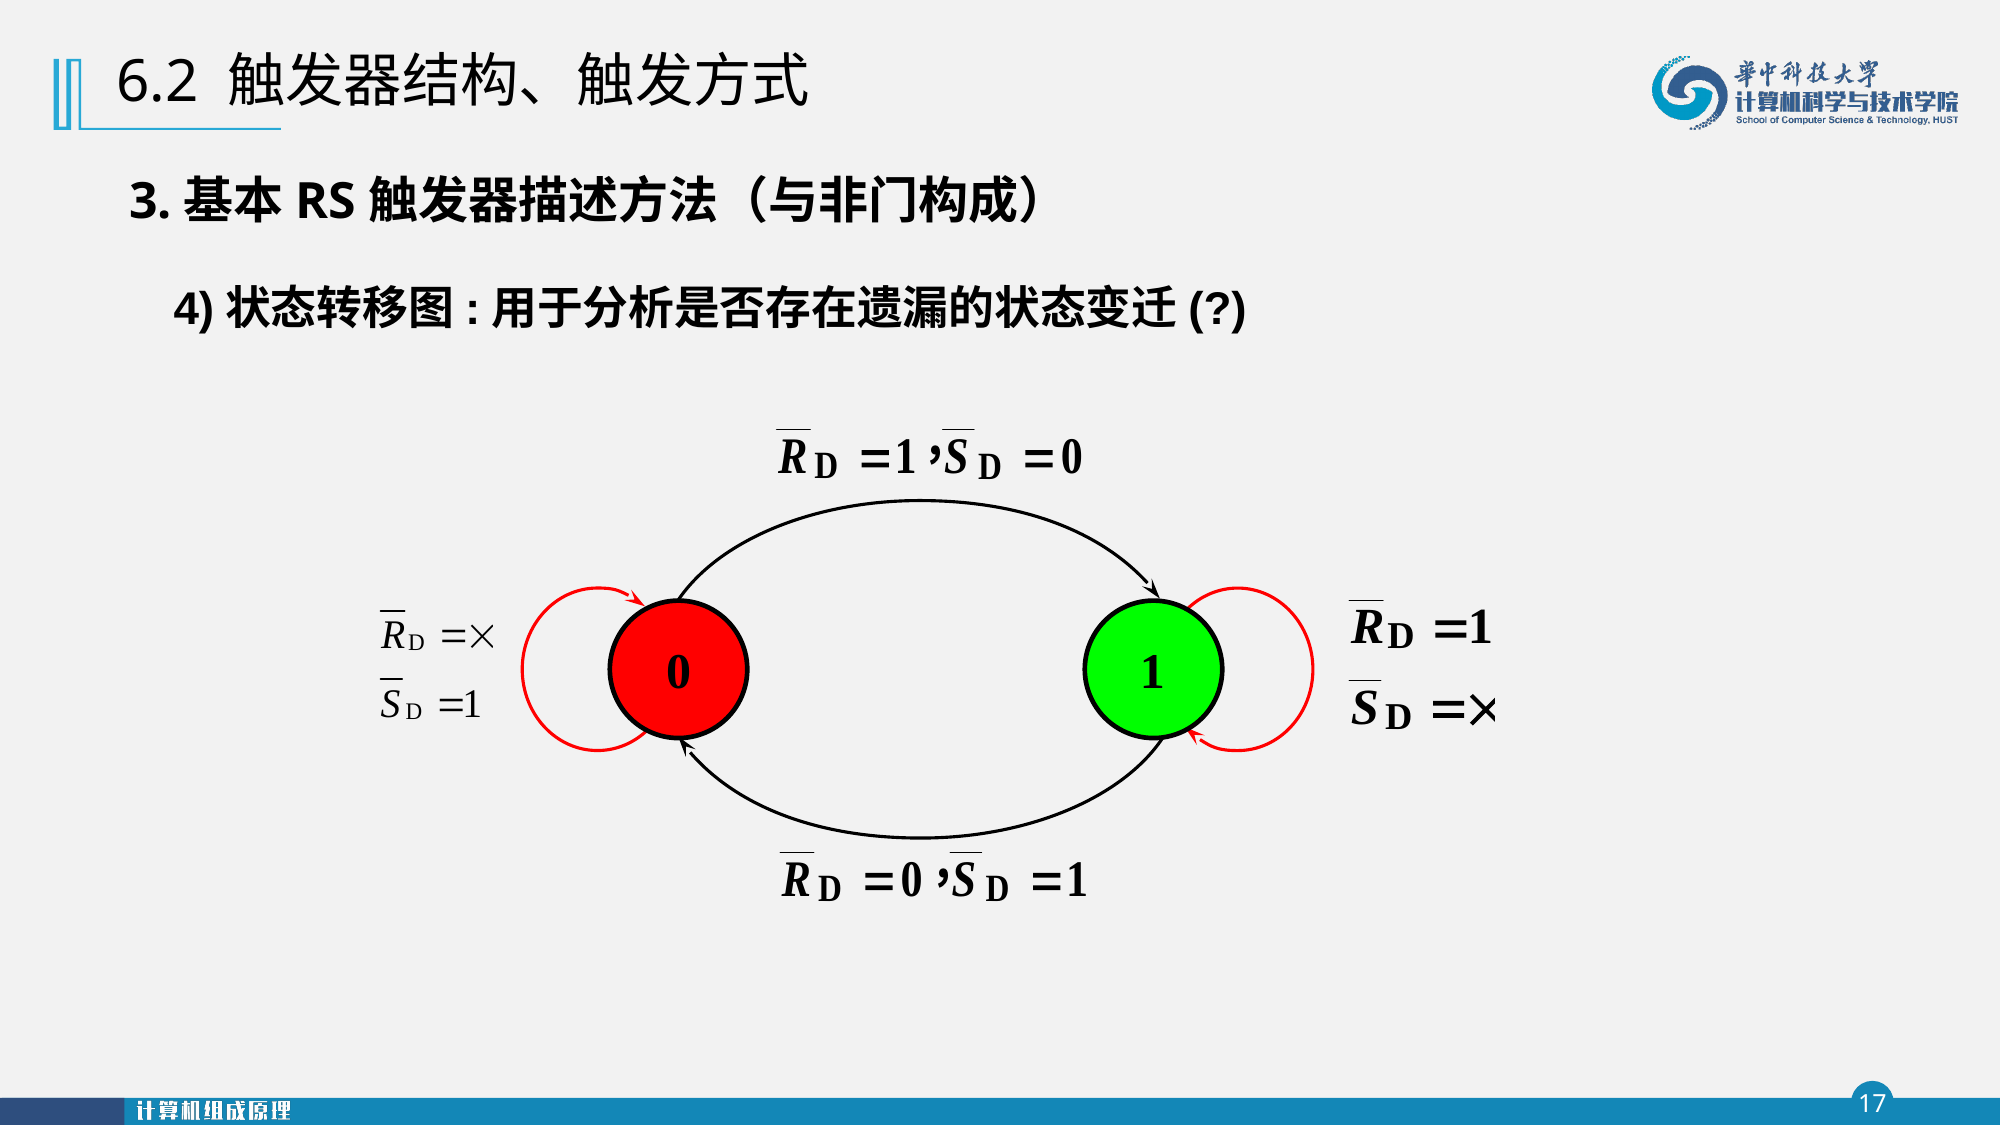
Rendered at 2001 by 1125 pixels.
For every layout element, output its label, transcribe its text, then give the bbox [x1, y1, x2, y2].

text_box [679, 739, 1162, 839]
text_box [775, 847, 1091, 913]
text_box [1198, 587, 1314, 751]
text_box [373, 600, 493, 730]
text_box 4)状态转移图:用于分析是否存在遗漏的状态变迁(?) [158, 271, 1317, 341]
text_box [522, 587, 640, 751]
picture [1652, 56, 1678, 81]
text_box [1344, 595, 1495, 733]
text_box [609, 600, 1223, 739]
text_box 6.2 触发器结构、触发方式 [101, 31, 1306, 134]
text_box [679, 500, 1160, 600]
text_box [772, 424, 1087, 490]
text_box 3.基本RS触发器描述方法（与非门构成） [114, 160, 1083, 236]
picture [1652, 56, 1958, 130]
